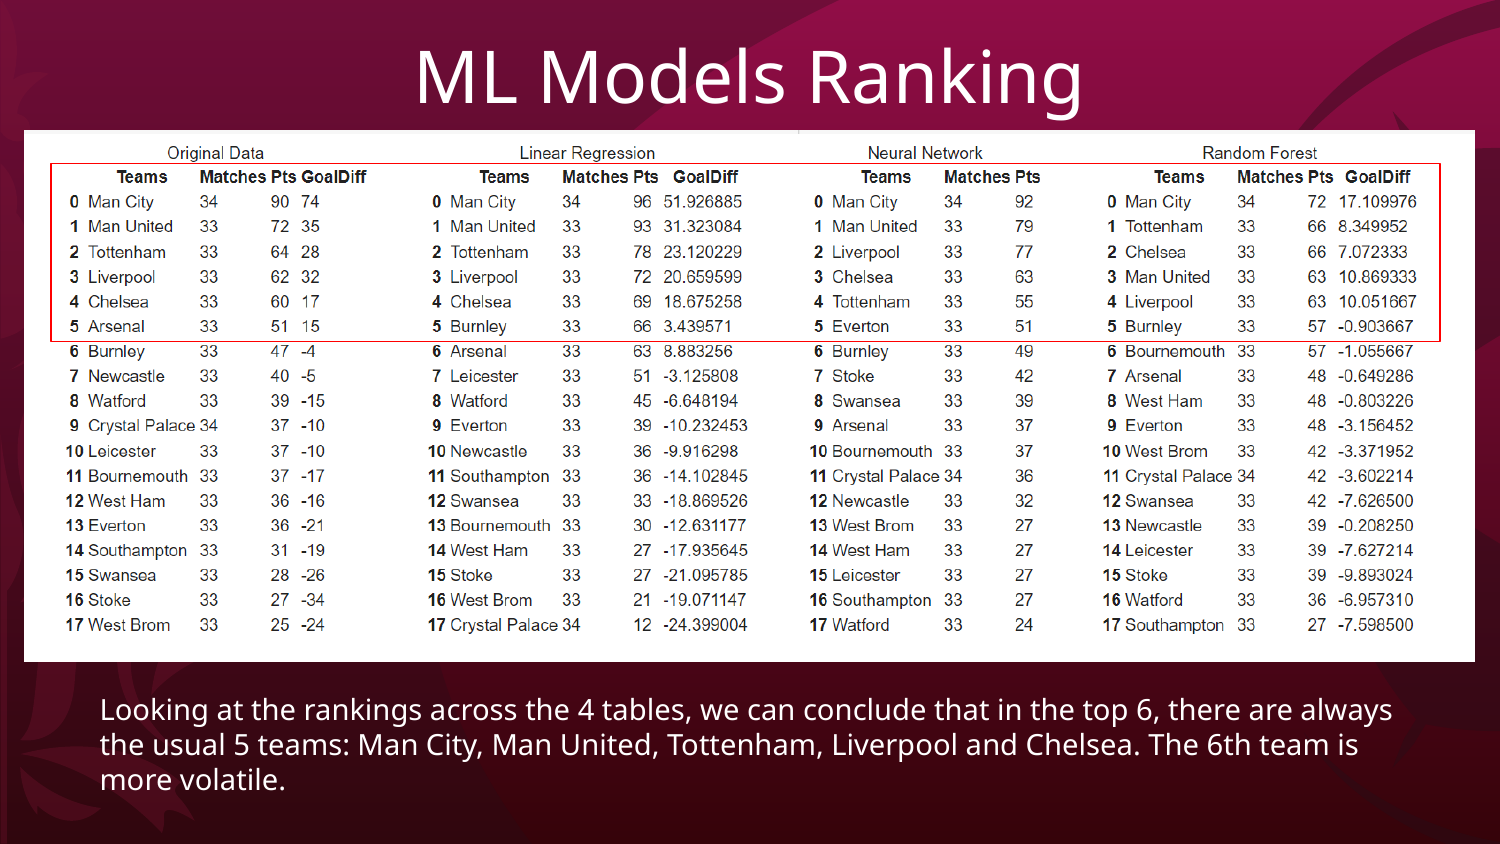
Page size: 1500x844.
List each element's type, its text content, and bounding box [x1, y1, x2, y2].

title Looking at the rankings across the 4 tables, we can conclude that in the top 6, there are always the usual 5 teams: Man City, Man United, Tottenham, Liverpool and Chelsea. The 6th team is more volatile. [84, 676, 1416, 818]
picture [24, 130, 1476, 662]
title ML Models Ranking [118, 15, 1382, 121]
